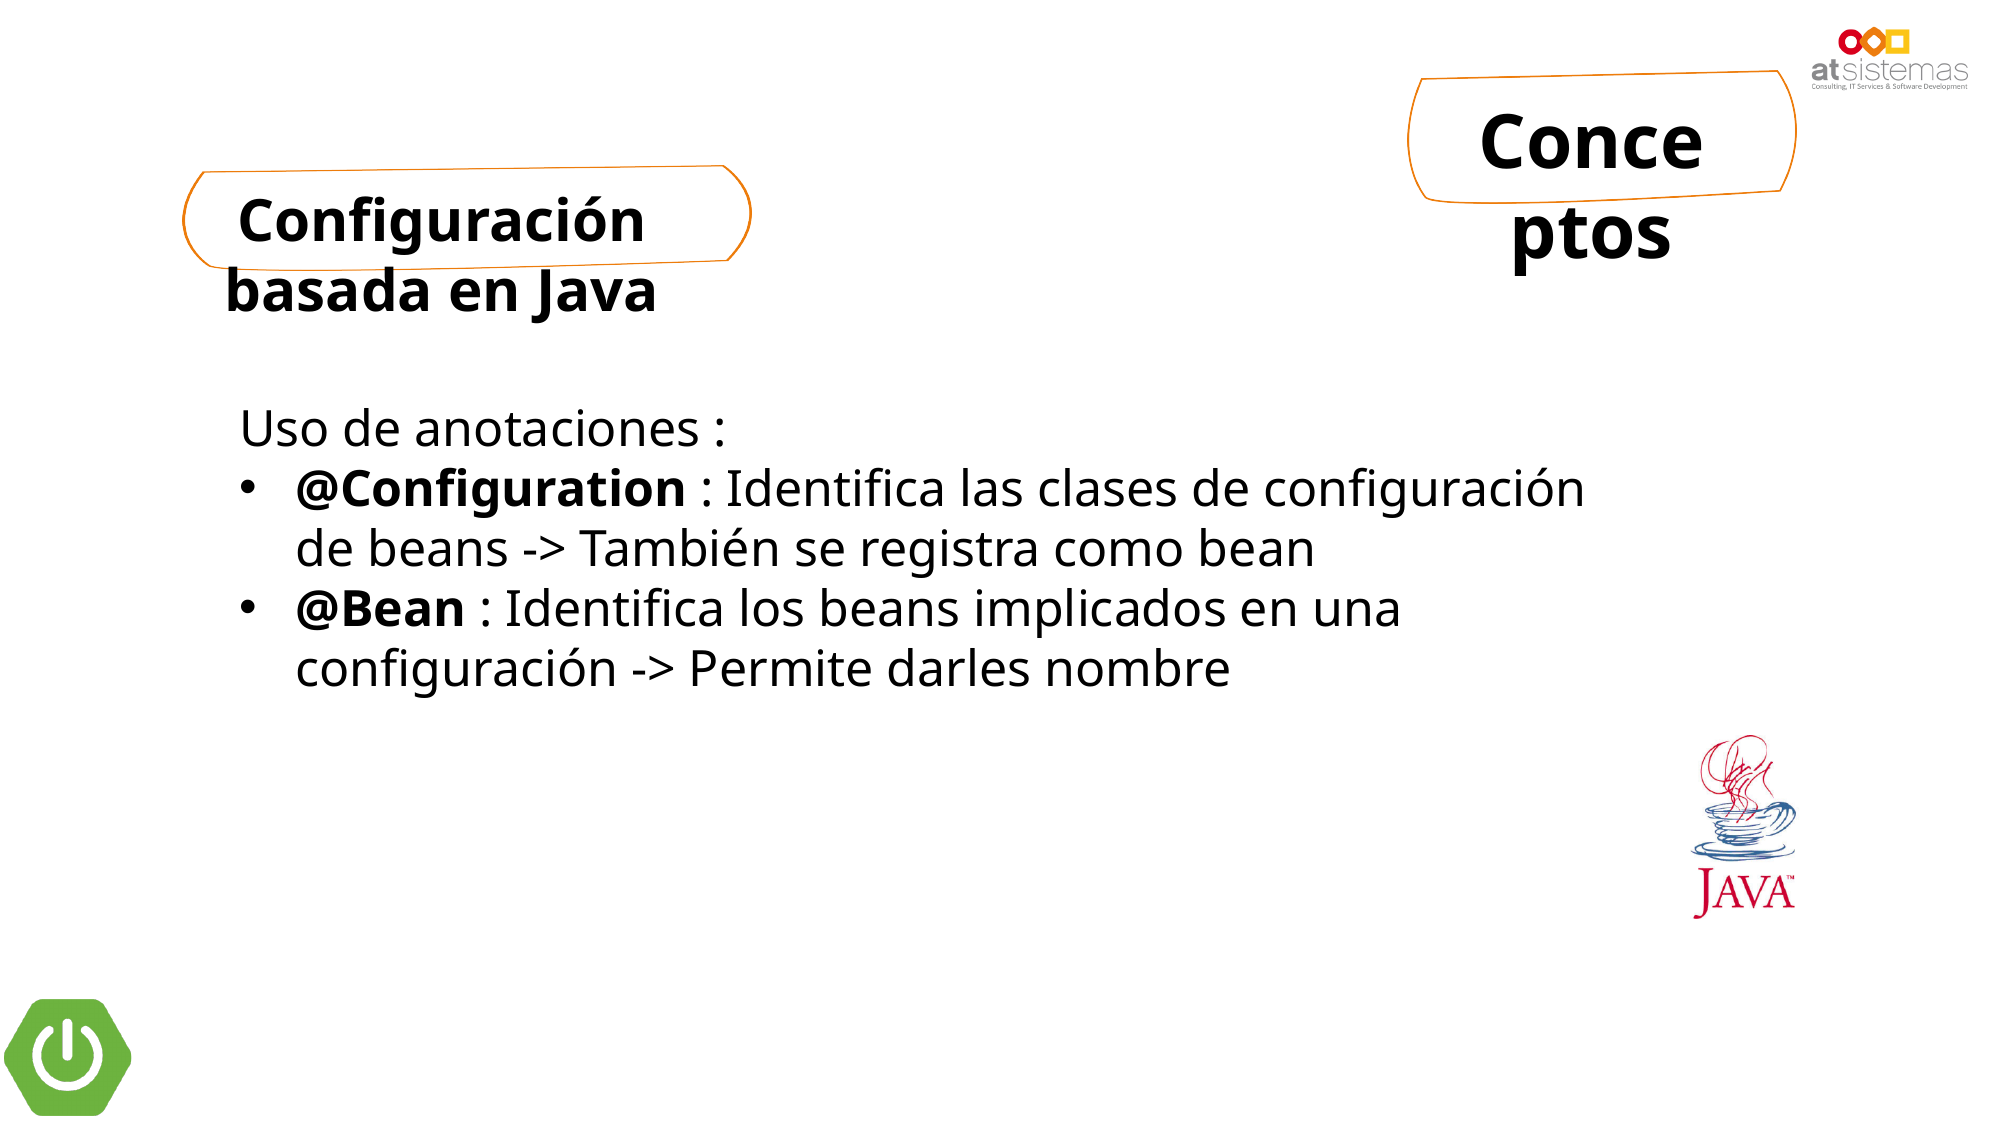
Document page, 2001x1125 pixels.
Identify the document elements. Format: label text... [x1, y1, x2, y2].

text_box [154, 165, 752, 493]
picture [0, 989, 135, 1125]
picture [1662, 735, 1823, 919]
picture [1787, 2, 1992, 113]
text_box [1407, 70, 1797, 204]
text_box Uso de anotaciones : @Configuration : Identifica las clases de configuración de beans -> También se registra como bean @Bean : Identifica los beans implicados en una configuración -> Permite darles nombre [224, 388, 1654, 704]
